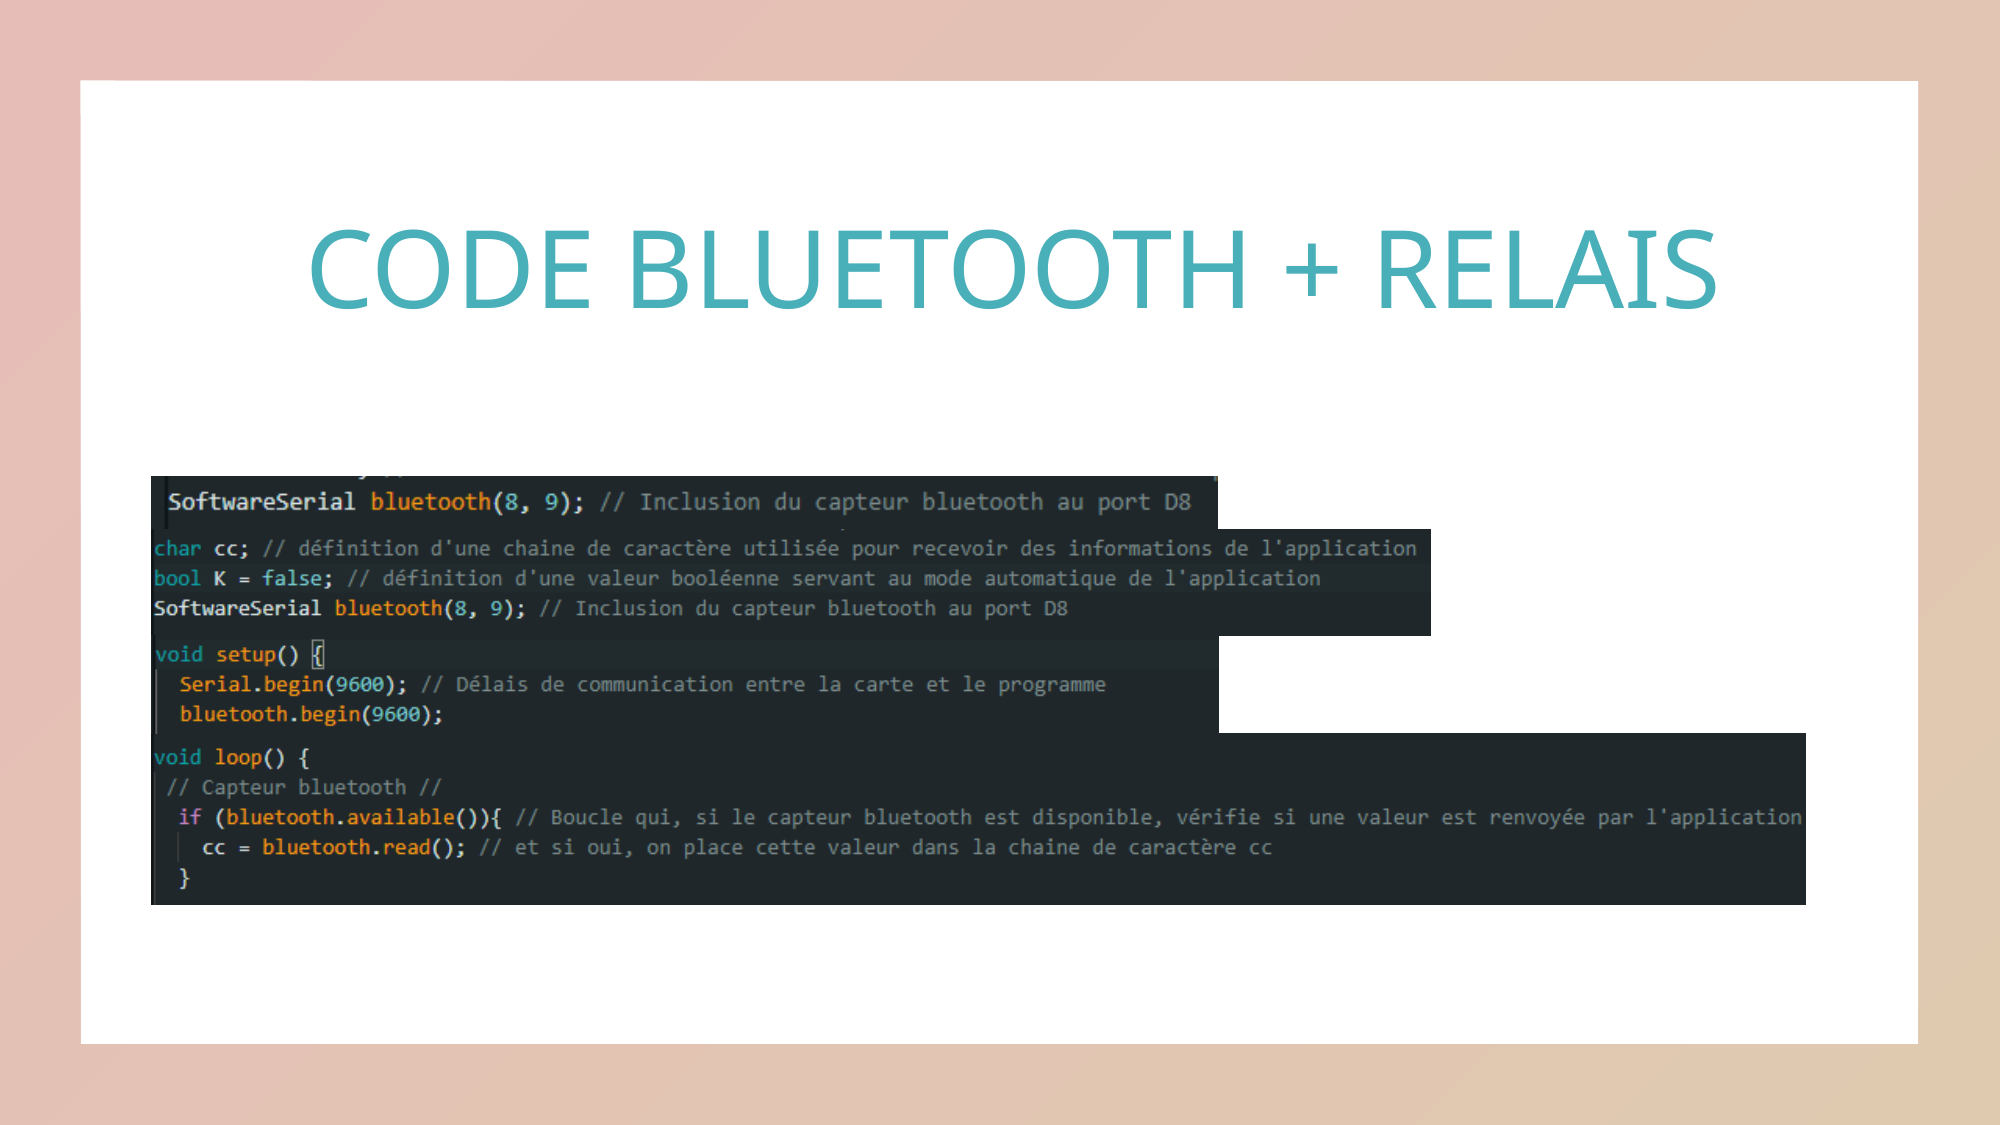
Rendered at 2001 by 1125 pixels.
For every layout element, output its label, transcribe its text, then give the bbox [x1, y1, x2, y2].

picture [150, 476, 1807, 905]
title CODE BLUETOOTH + RELAIS [151, 164, 1877, 382]
